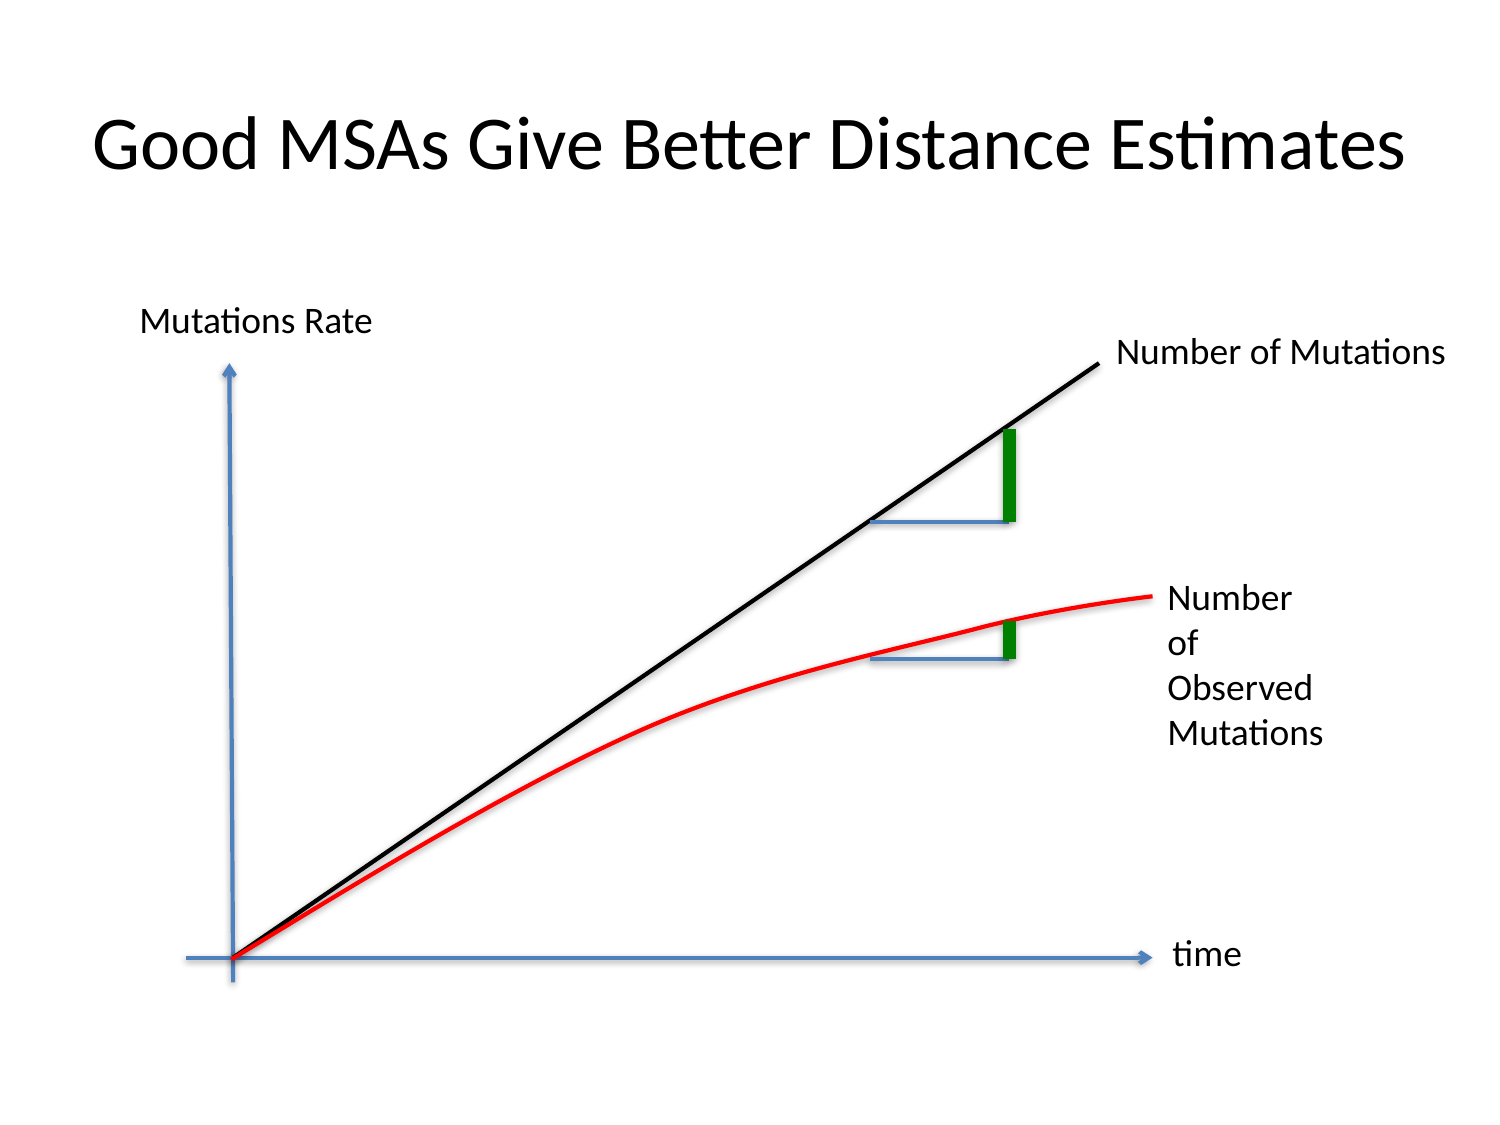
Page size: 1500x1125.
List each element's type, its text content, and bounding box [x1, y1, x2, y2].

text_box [229, 967, 234, 983]
text_box Number of Observed Mutations [1152, 565, 1464, 761]
text_box time [1157, 921, 1257, 982]
text_box [1105, 594, 1152, 616]
title Good MSAs Give Better Distance Estimates [75, 45, 1425, 233]
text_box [232, 362, 1100, 958]
text_box Mutations Rate [124, 289, 389, 349]
text_box Number of Mutations [1101, 319, 1462, 380]
